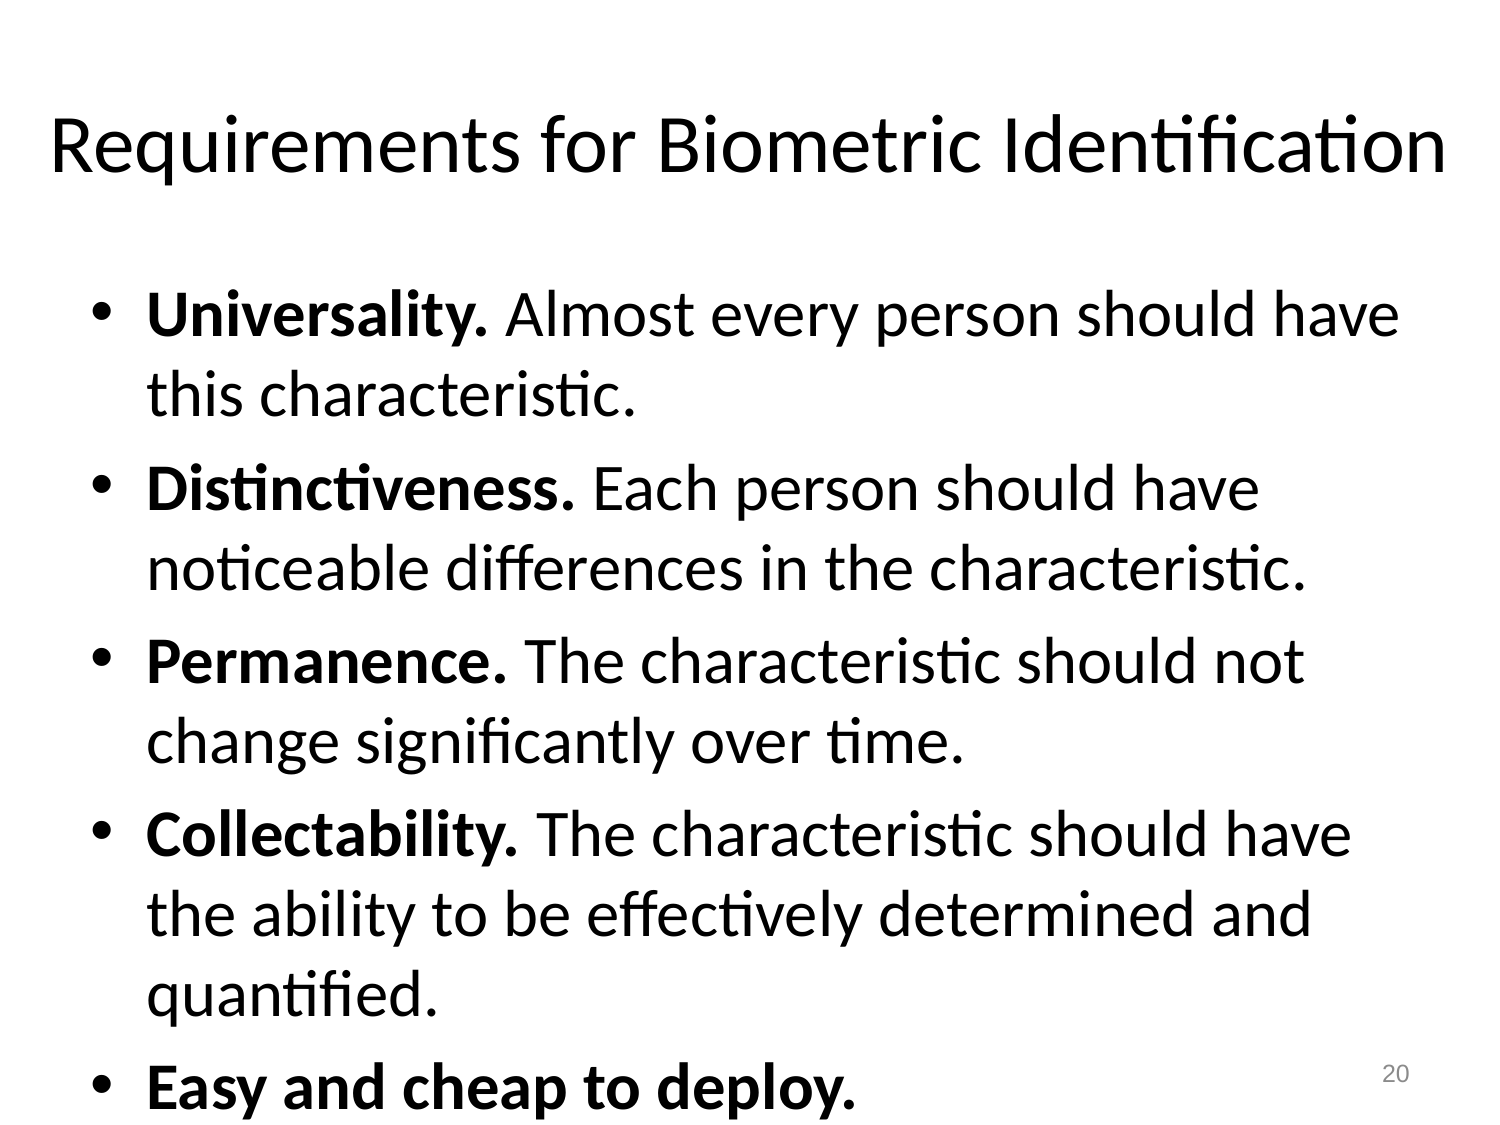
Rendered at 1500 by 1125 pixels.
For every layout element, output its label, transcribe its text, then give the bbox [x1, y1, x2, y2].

title Requirements for Biometric Identification [24, 44, 1476, 233]
list Universality. Almost every person should have this characteristic. Distinctiveness. Each person should have noticeable differences in the characteristic. Permanence. The characteristic should not change significantly over time. Collectability. The characteristic should have the ability to be effectively determined and quantified. Easy and cheap to deploy. [74, 262, 1426, 1051]
slide_number 20 [1074, 1042, 1425, 1103]
